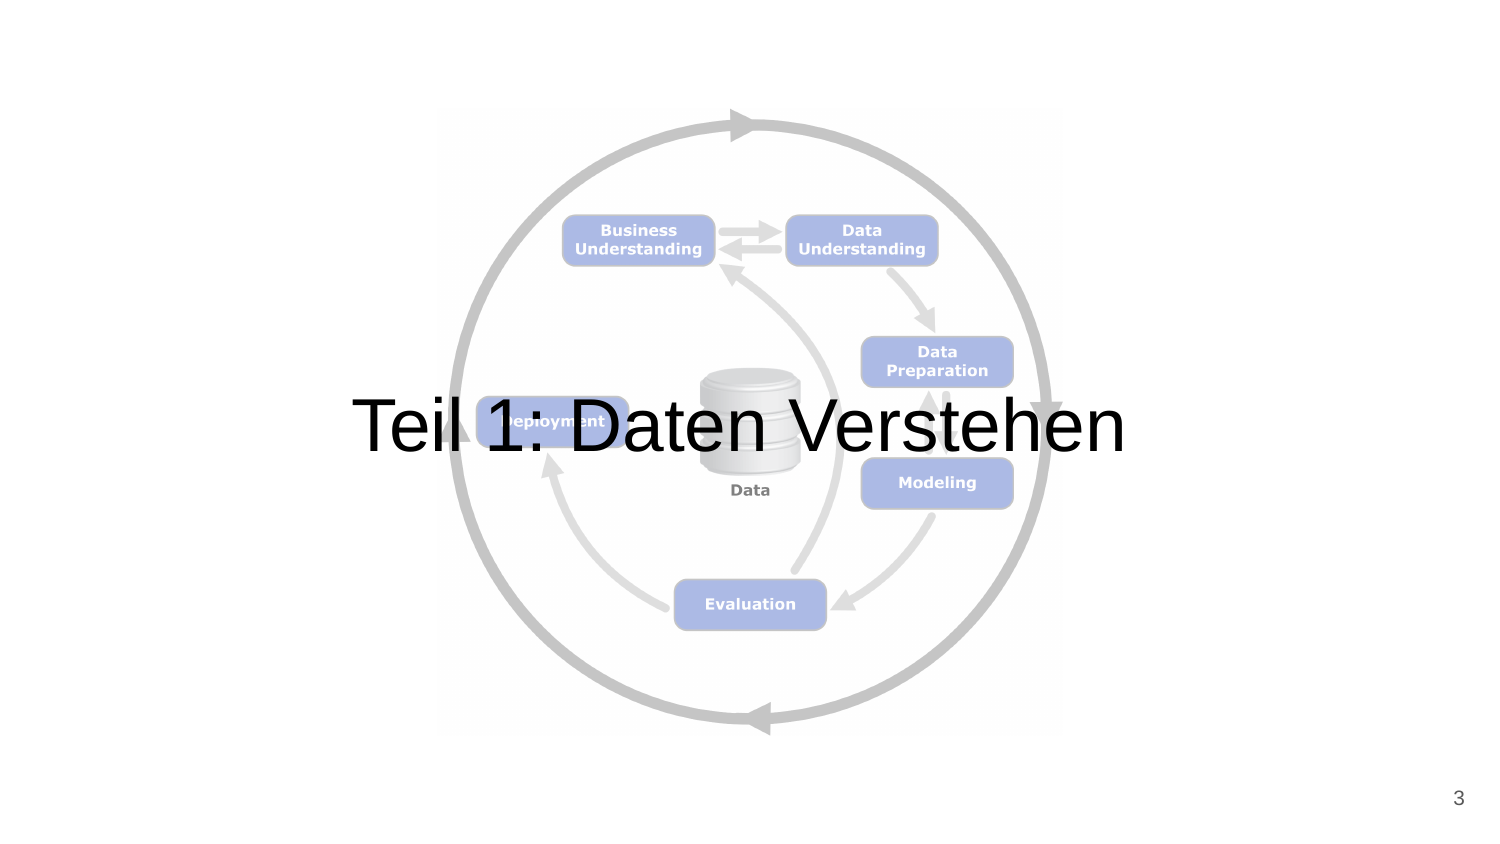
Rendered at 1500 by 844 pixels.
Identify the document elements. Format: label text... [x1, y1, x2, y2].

title Teil 1: Daten Verstehen [51, 352, 431, 491]
picture [436, 108, 1063, 736]
title Teil 1: Daten Verstehen [1068, 352, 1449, 491]
slide_number ‹#› [1389, 764, 1480, 830]
